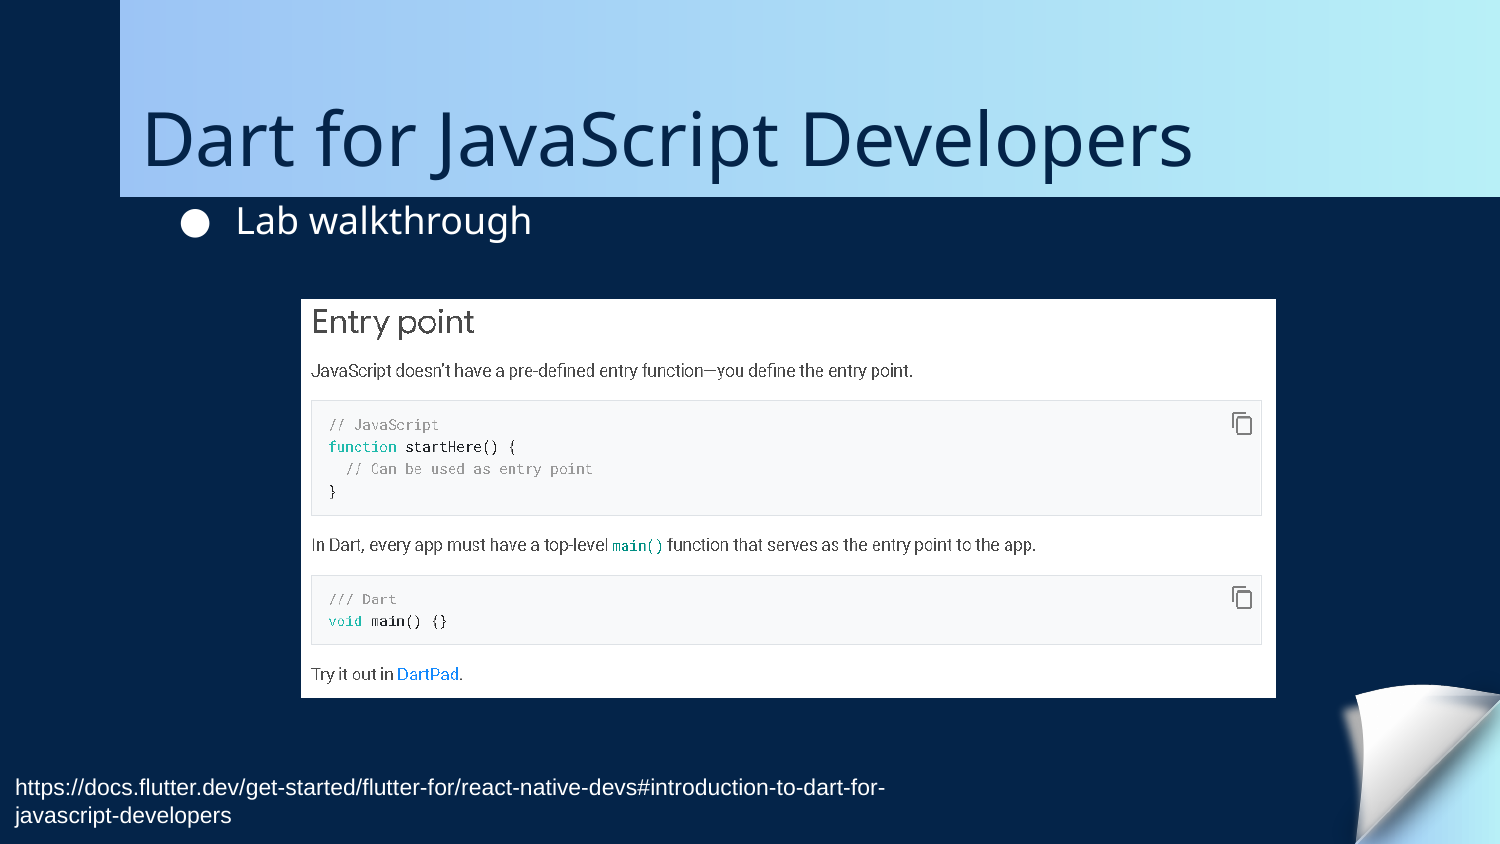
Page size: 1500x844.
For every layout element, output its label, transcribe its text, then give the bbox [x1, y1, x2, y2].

list Dart for JavaScript Developers [135, 77, 1486, 188]
picture [301, 299, 1276, 698]
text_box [1326, 668, 1500, 844]
text_box https://docs.flutter.dev/get-started/flutter-for/react-native-devs#introduction-to-dart-for-javascript-developers [0, 757, 950, 843]
text_box [120, 0, 1500, 197]
text_box Lab walkthrough [160, 196, 1418, 778]
